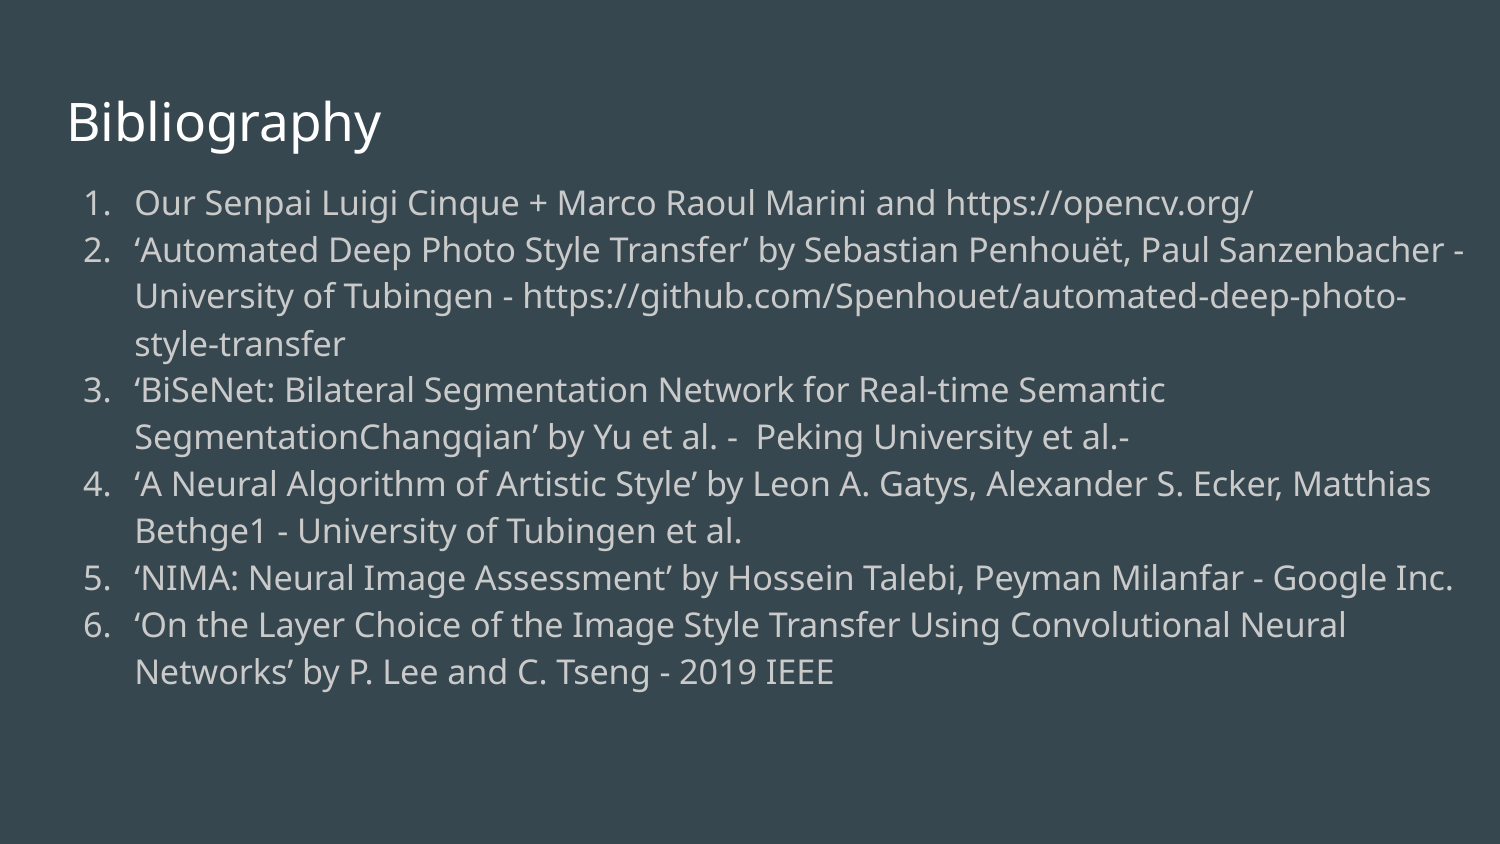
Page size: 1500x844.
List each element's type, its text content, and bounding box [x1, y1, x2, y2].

title Bibliography [51, 72, 1449, 159]
list Our Senpai Luigi Cinque + Marco Raoul Marini and https://opencv.org/ ‘Automated Deep Photo Style Transfer’ by Sebastian Penhouët, Paul Sanzenbacher -University of Tubingen - https://github.com/Spenhouet/automated-deep-photo-style-transfer ‘BiSeNet: Bilateral Segmentation Network for Real-time Semantic SegmentationChangqian’ by Yu et al. - Peking University et al.- ‘A Neural Algorithm of Artistic Style’ by Leon A. Gatys, Alexander S. Ecker, Matthias Bethge1 - University of Tubingen et al. ‘NIMA: Neural Image Assessment’ by Hossein Talebi, Peyman Milanfar - Google Inc. ‘On the Layer Choice of the Image Style Transfer Using Convolutional Neural Networks’ by P. Lee and C. Tseng - 2019 IEEE [51, 159, 1484, 751]
